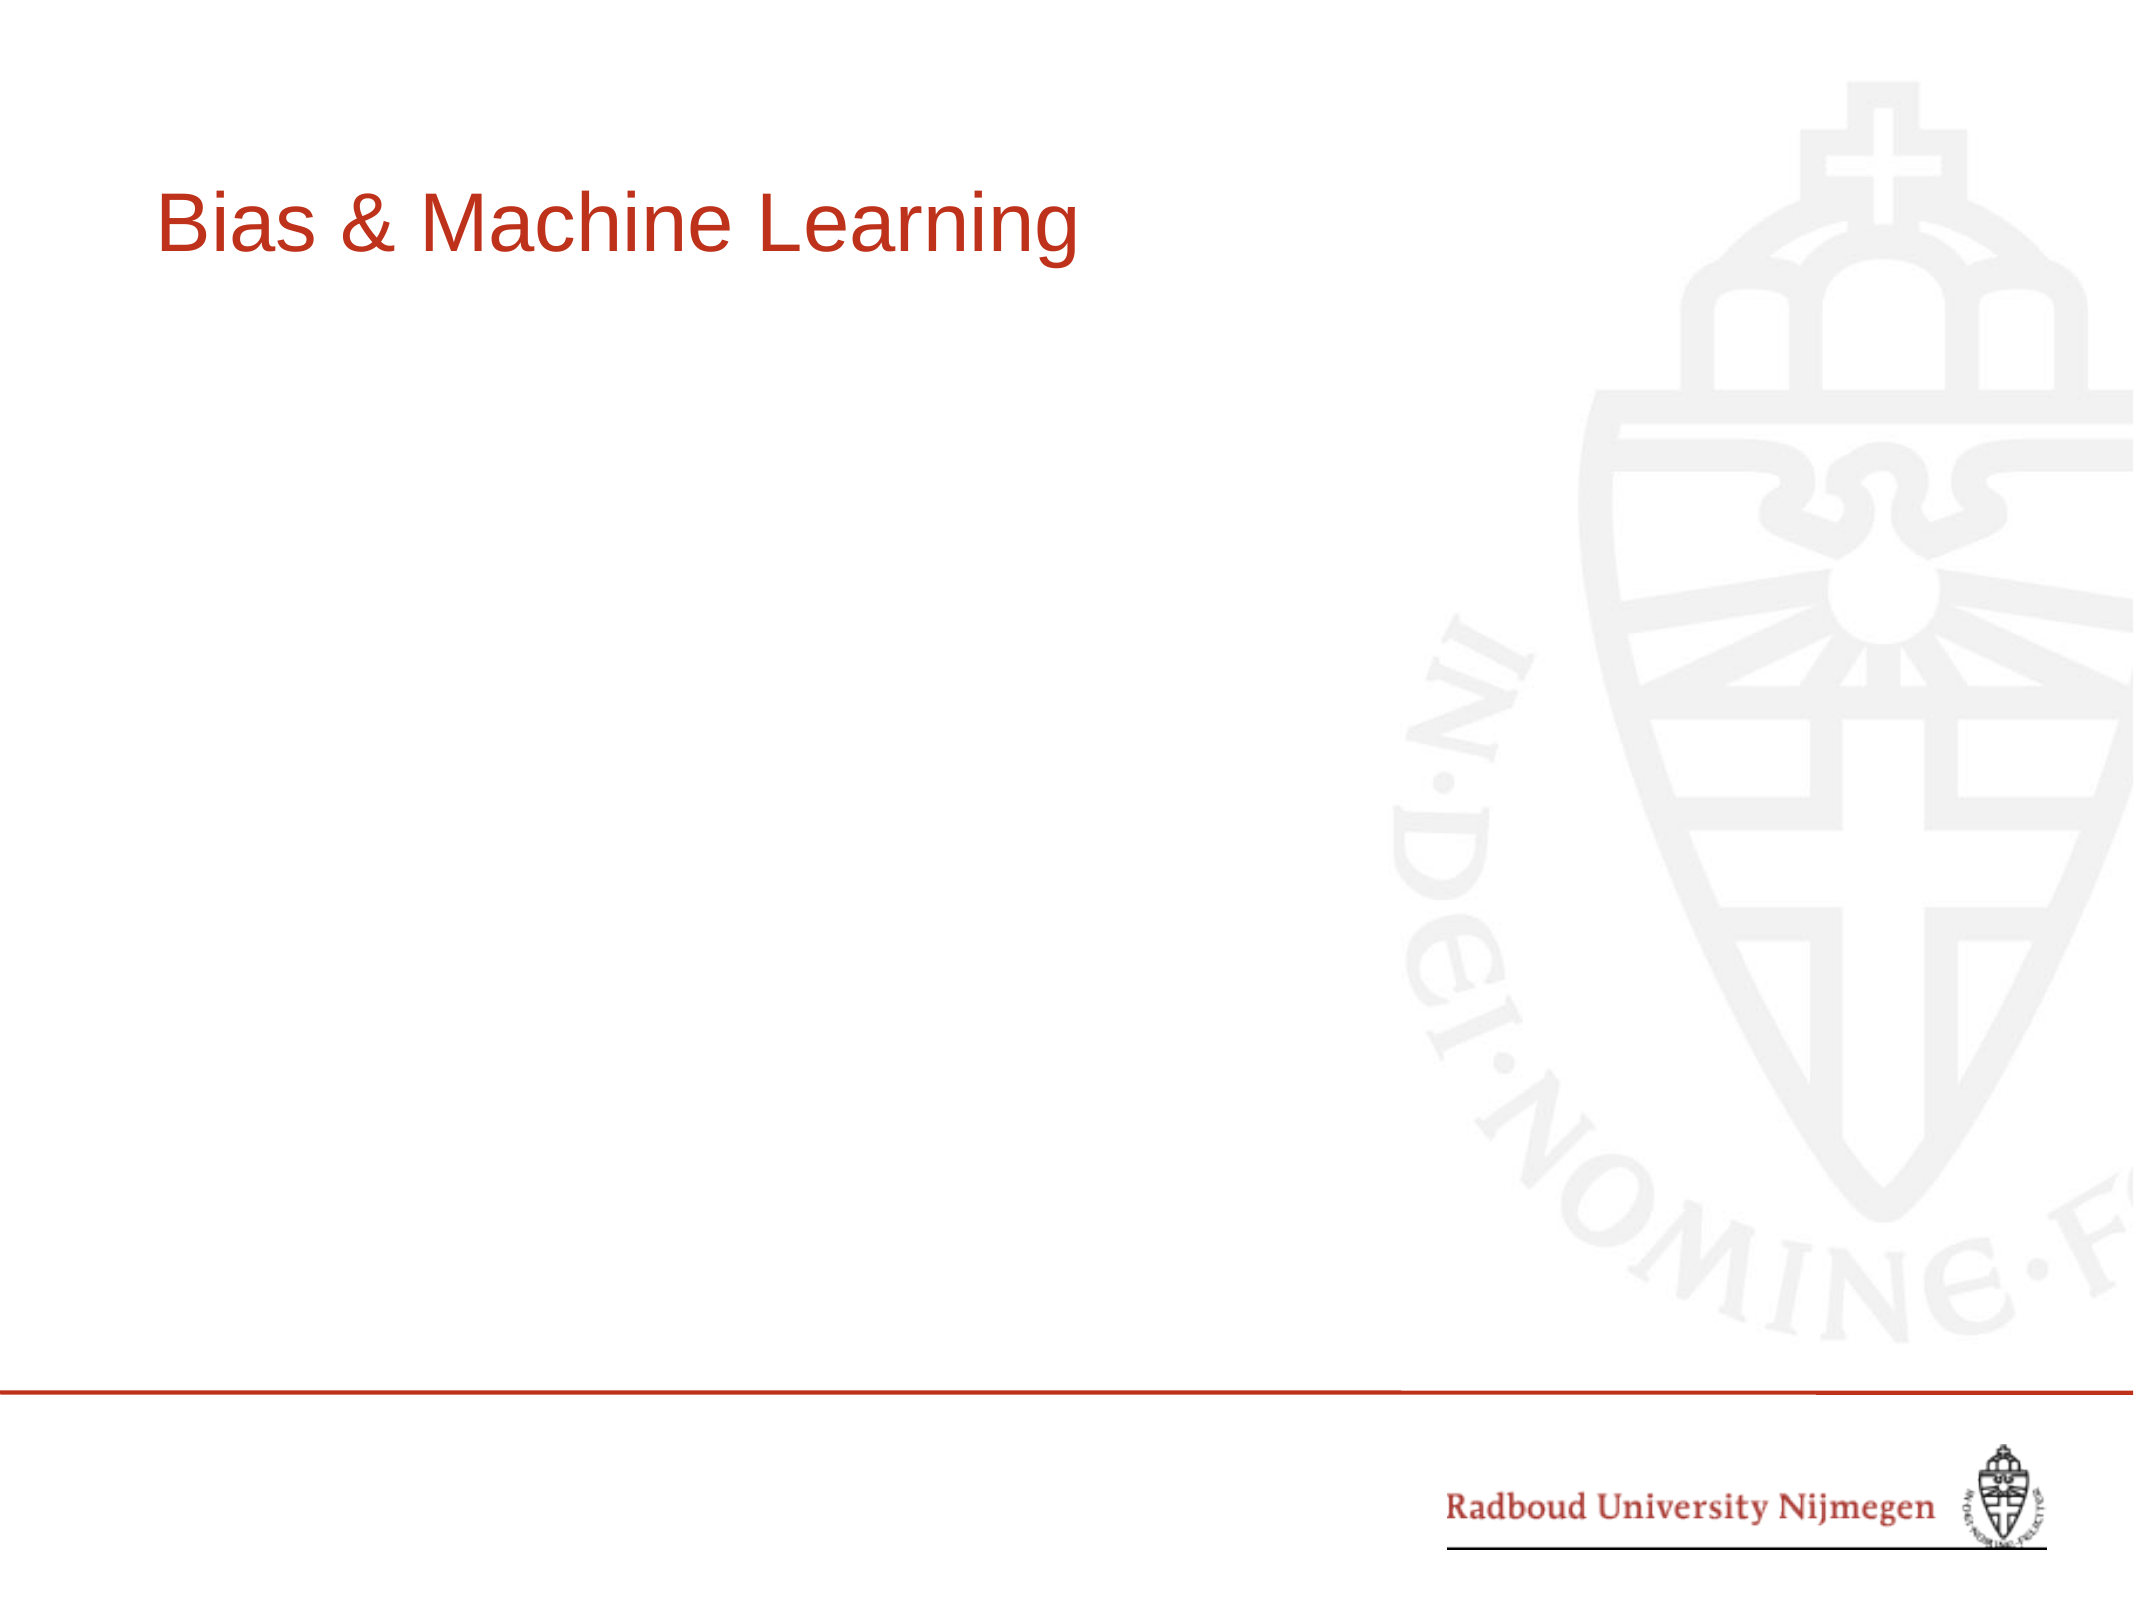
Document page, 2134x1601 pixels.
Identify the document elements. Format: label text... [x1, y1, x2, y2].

picture [0, 0, 2134, 1390]
picture [0, 1395, 2134, 1601]
title Bias & Machine Learning [147, 159, 1919, 278]
